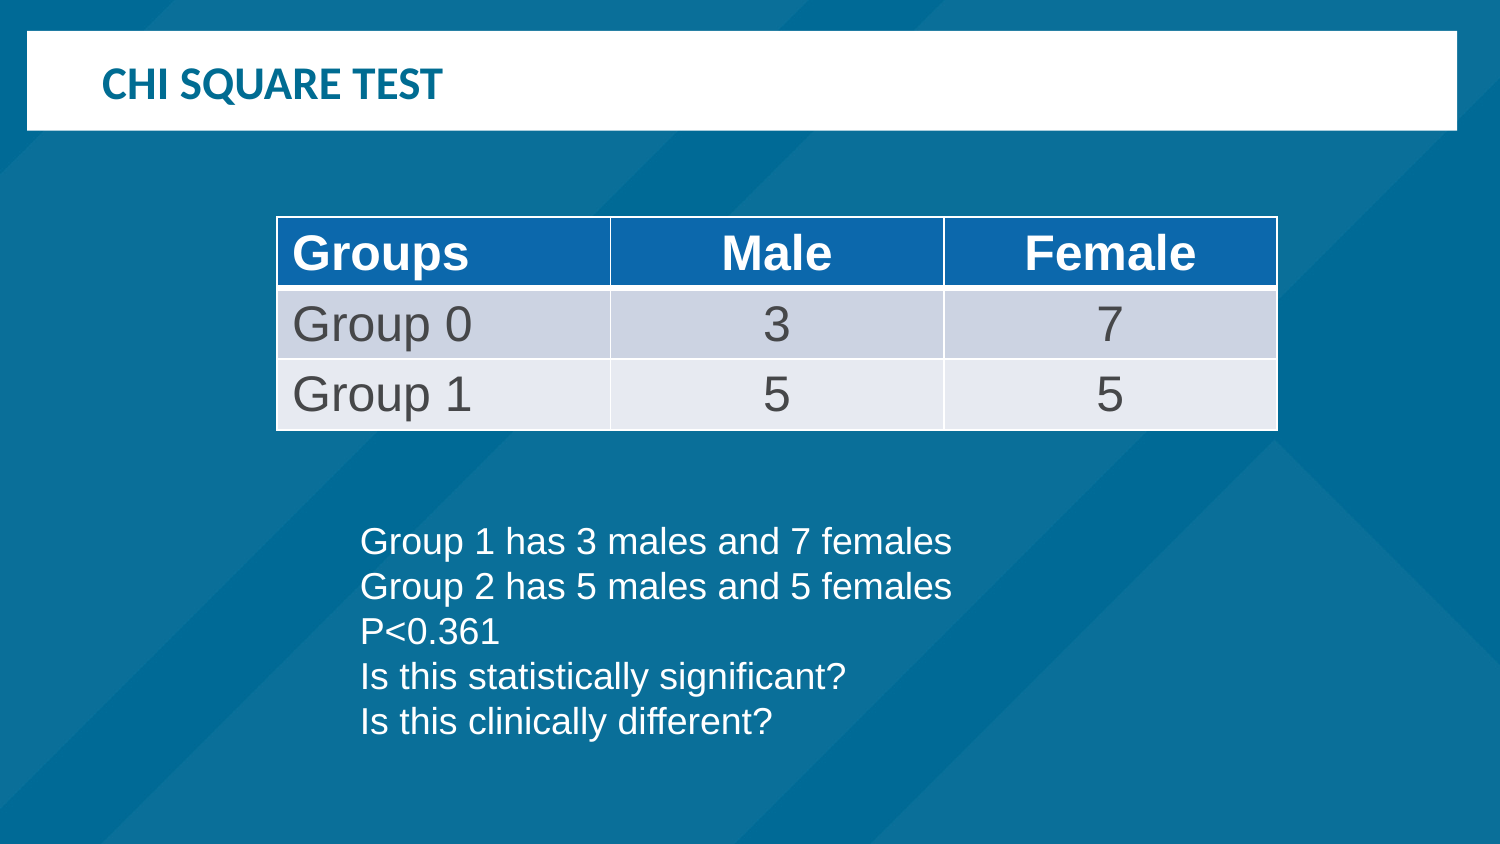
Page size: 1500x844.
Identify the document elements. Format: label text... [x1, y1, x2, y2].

table_cell Group 1 [278, 360, 610, 429]
table_cell 3 [611, 291, 943, 358]
title Chi square test [27, 30, 1458, 131]
table_header Male [611, 218, 943, 285]
text_box Group 1 has 3 males and 7 females Group 2 has 5 males and 5 females P<0.361 Is this statistically significant? Is this clinically different? [345, 509, 1043, 750]
table_cell 7 [945, 291, 1276, 358]
table_cell 5 [611, 360, 943, 429]
table_header Female [945, 218, 1276, 285]
table_header Groups [278, 218, 610, 285]
table_cell Group 0 [278, 291, 610, 358]
table_cell 5 [945, 360, 1276, 429]
